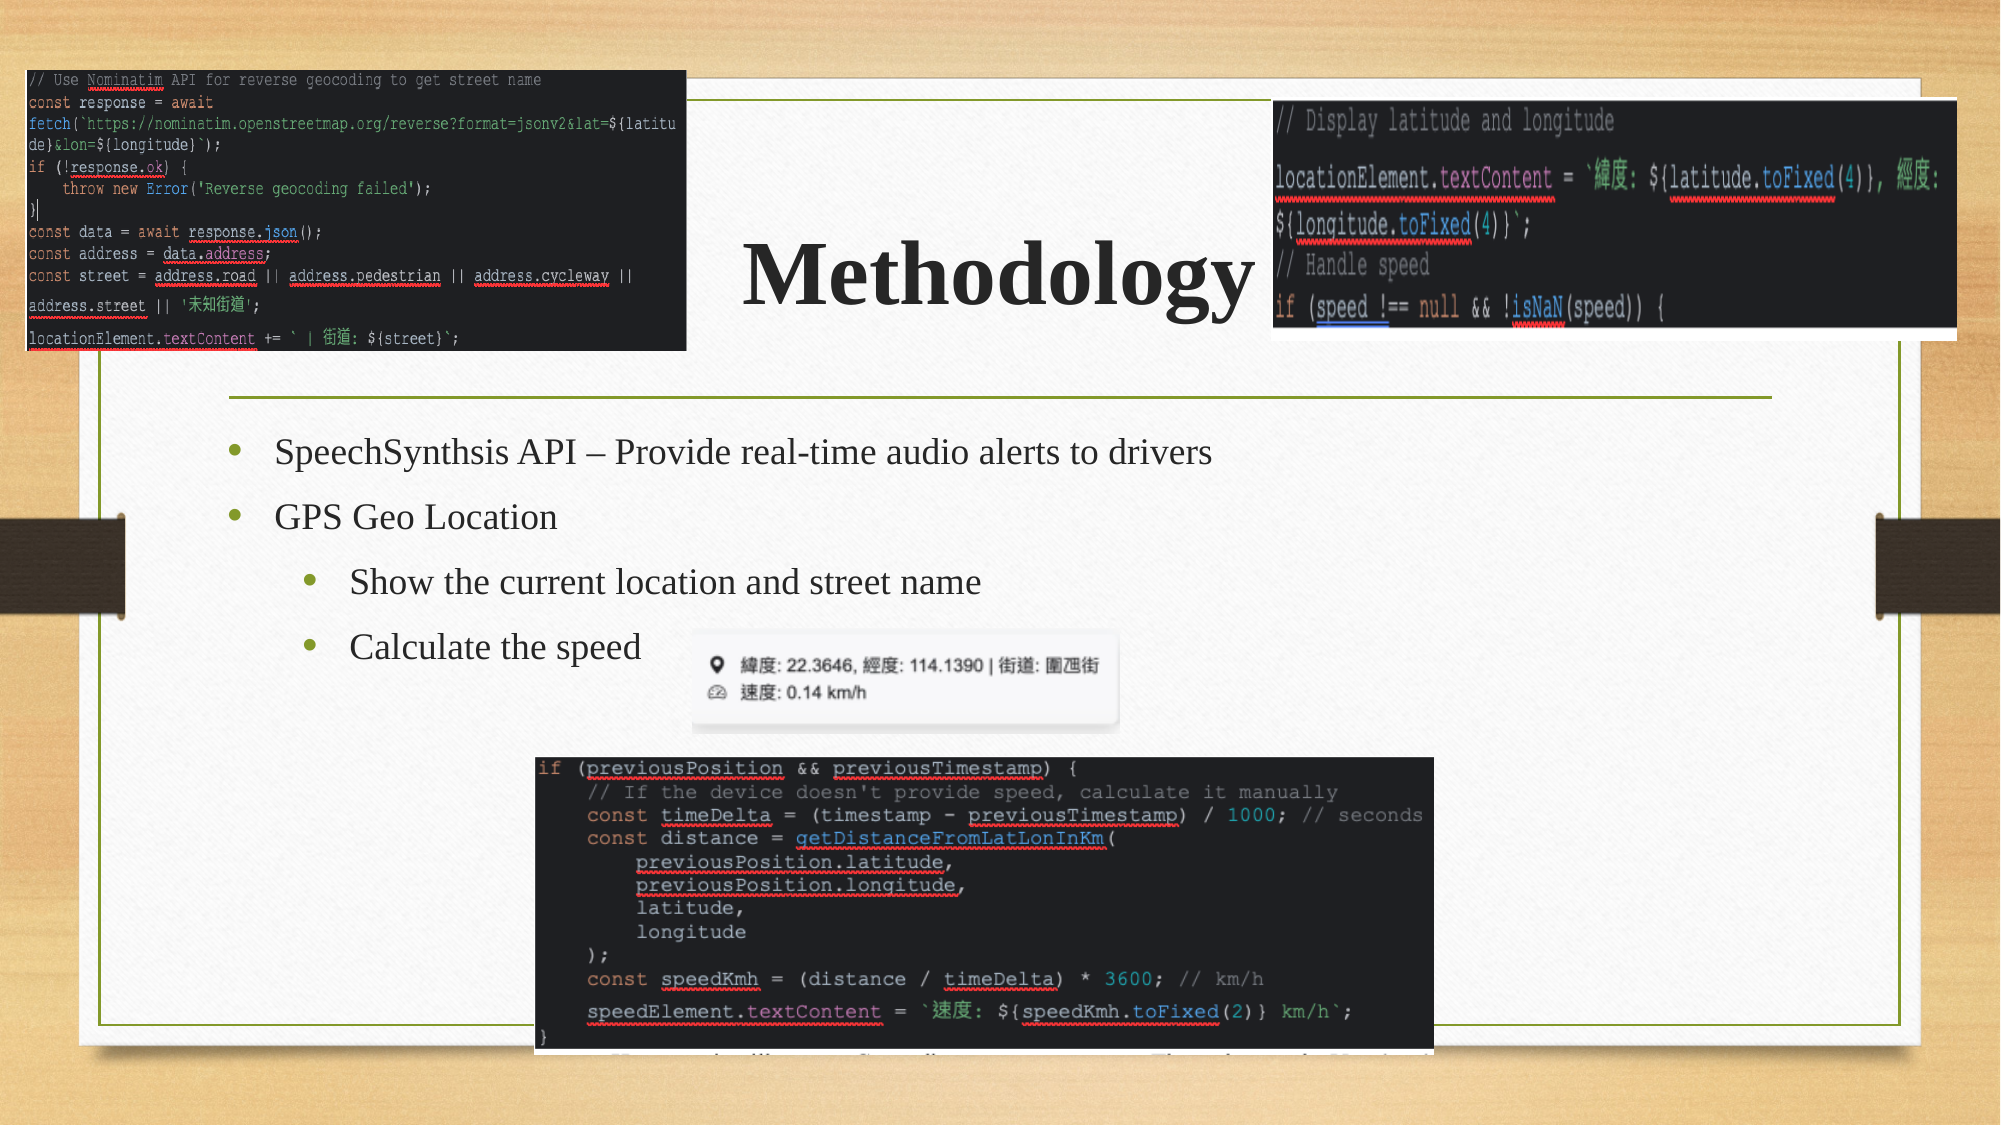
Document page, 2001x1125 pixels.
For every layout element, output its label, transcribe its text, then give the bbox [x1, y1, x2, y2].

list SpeechSynthsis API – Provide real-time audio alerts to drivers GPS Geo Location Show the current location and street name Calculate the speed [212, 419, 1788, 964]
title Methodology [212, 161, 1788, 375]
picture [0, 0, 2001, 1125]
